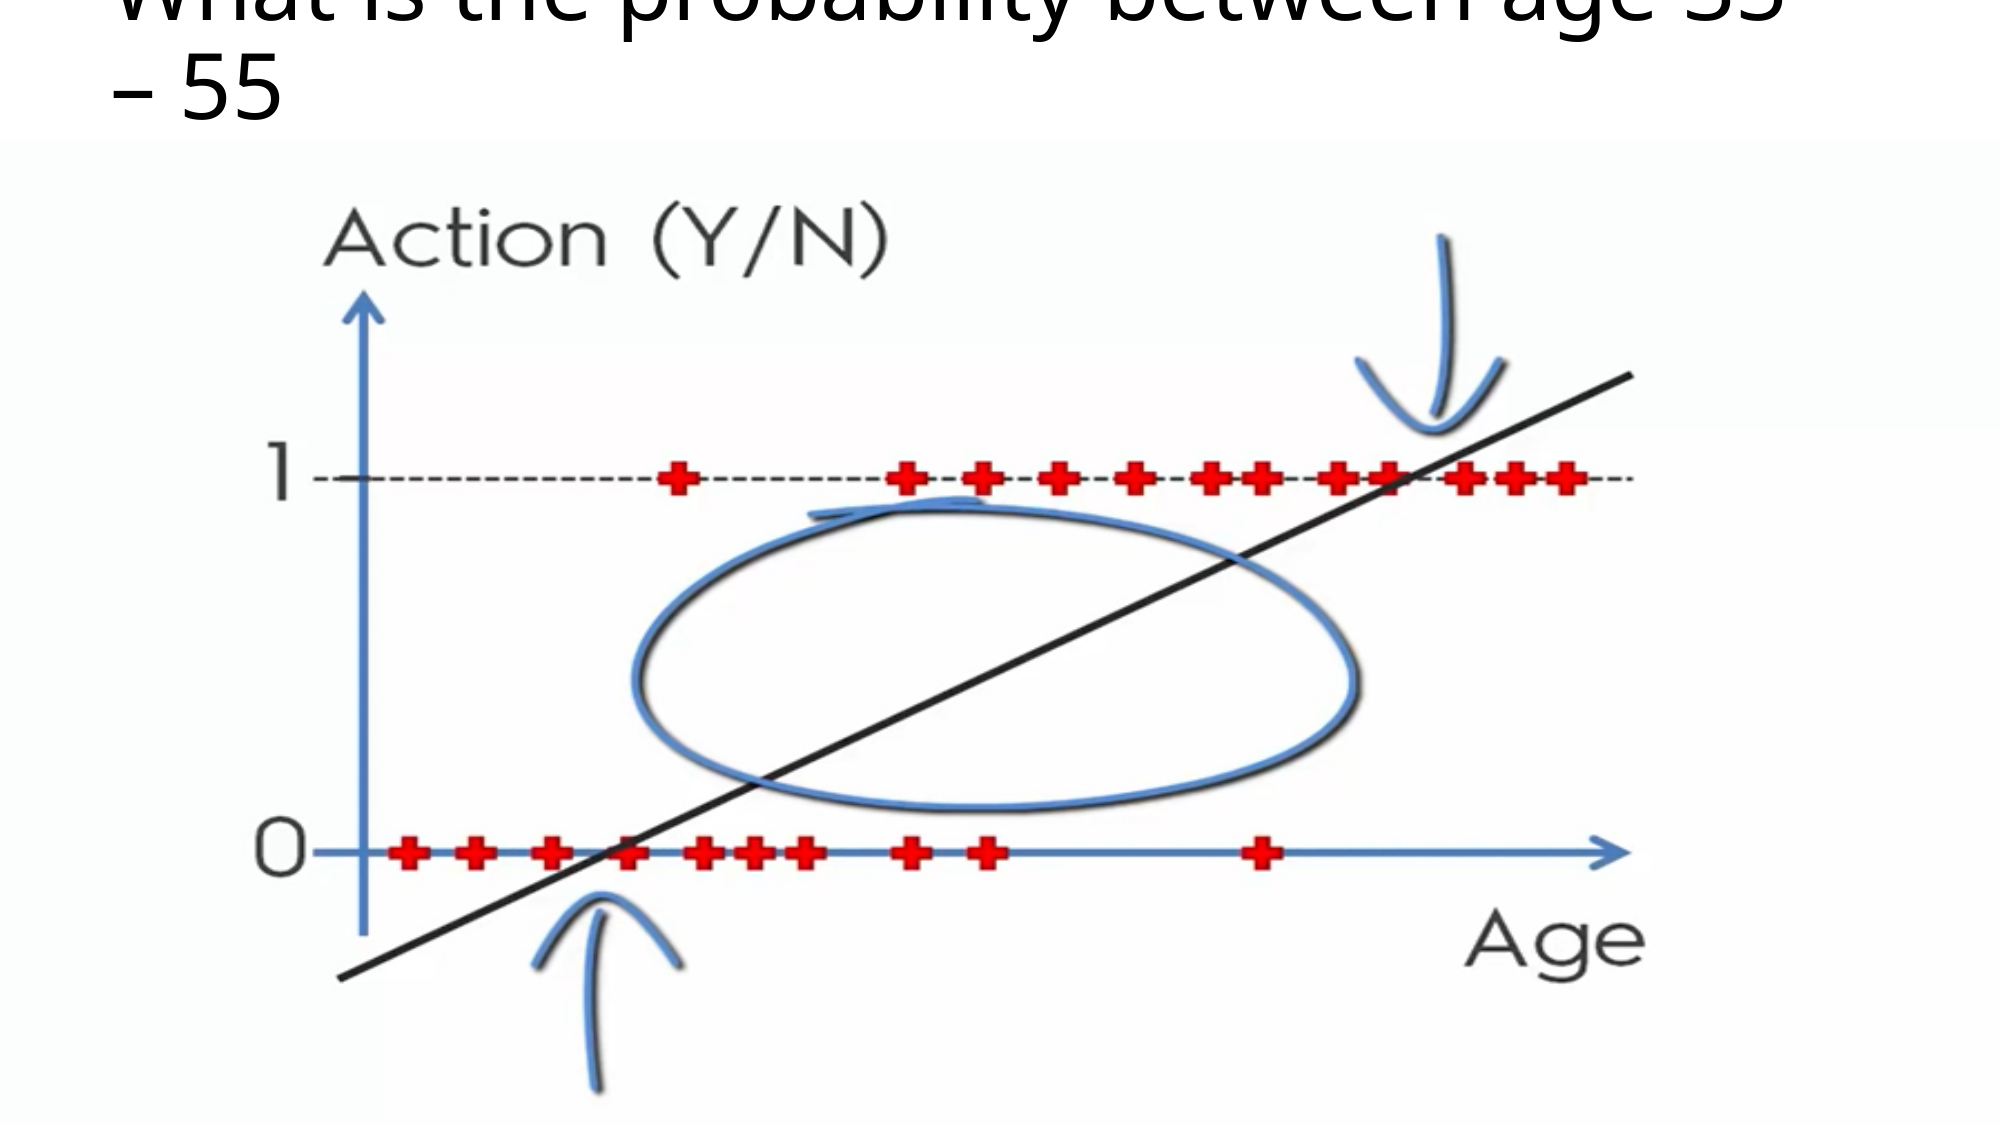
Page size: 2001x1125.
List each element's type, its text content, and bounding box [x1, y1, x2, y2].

picture [0, 140, 2000, 1125]
title What is the probability between age 35 – 55 [94, 0, 1820, 140]
